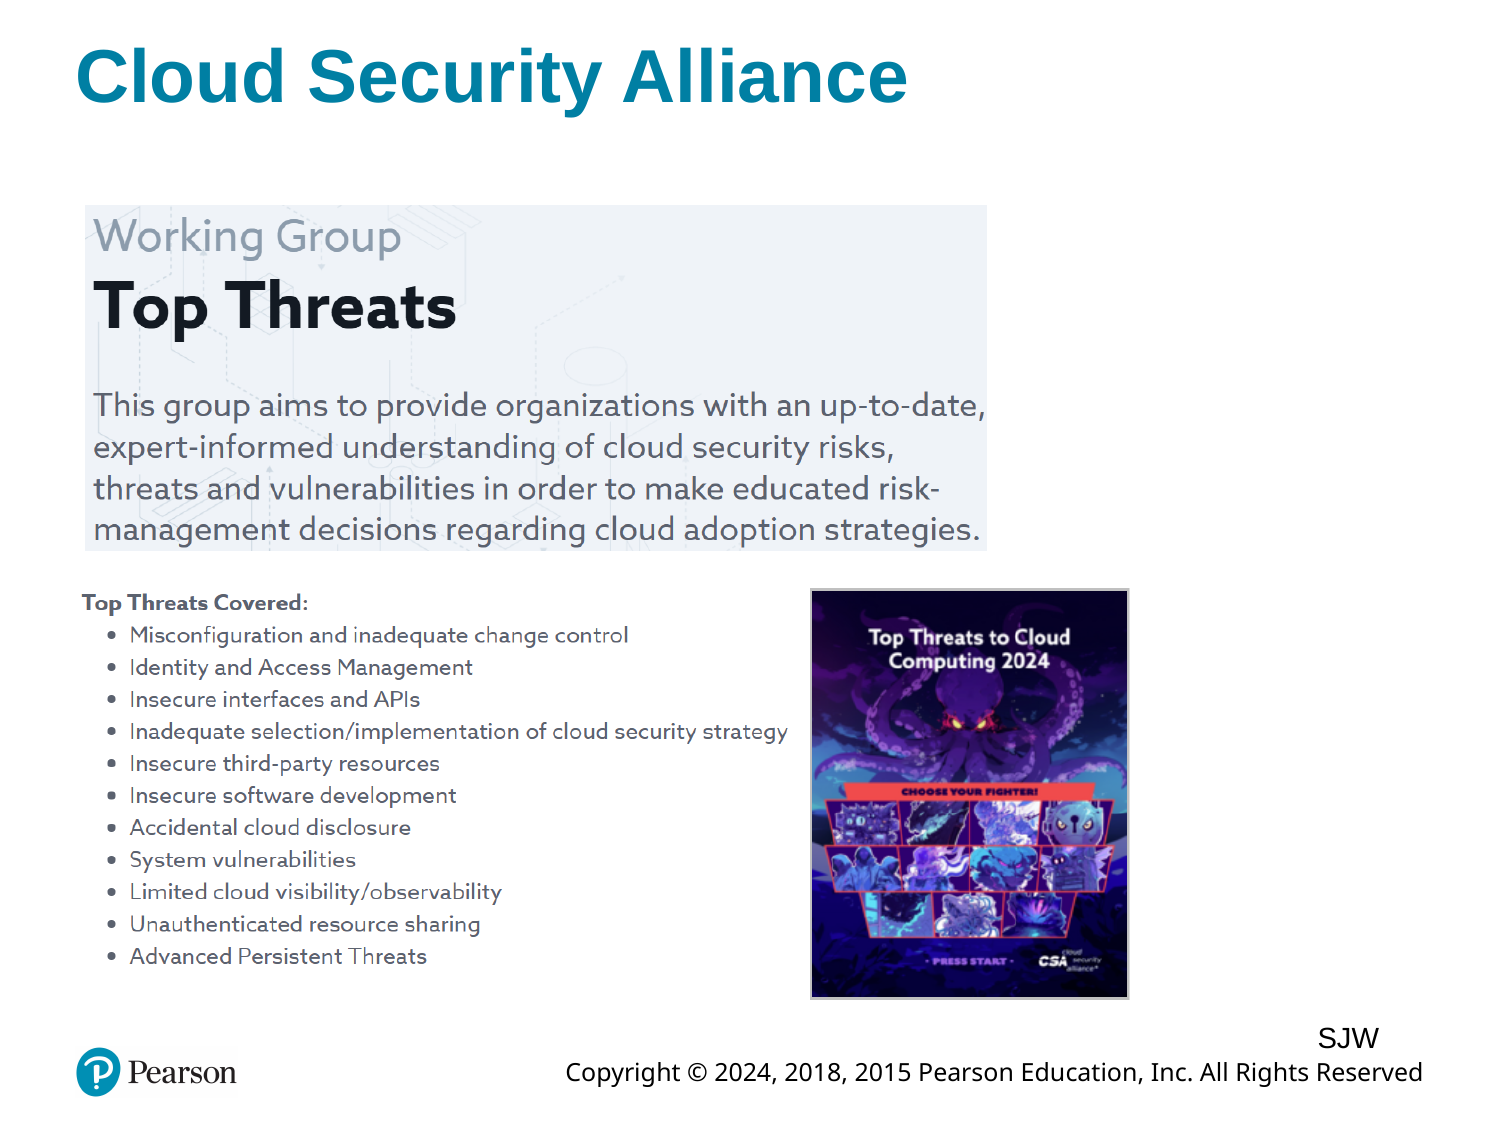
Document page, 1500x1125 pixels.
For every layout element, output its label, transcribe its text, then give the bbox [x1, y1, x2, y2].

picture [84, 205, 987, 551]
text_box SJW [1302, 1012, 1395, 1062]
picture [810, 585, 1130, 1002]
title Cloud Security Alliance [74, 0, 1433, 170]
picture [75, 1046, 238, 1098]
picture [74, 585, 795, 974]
